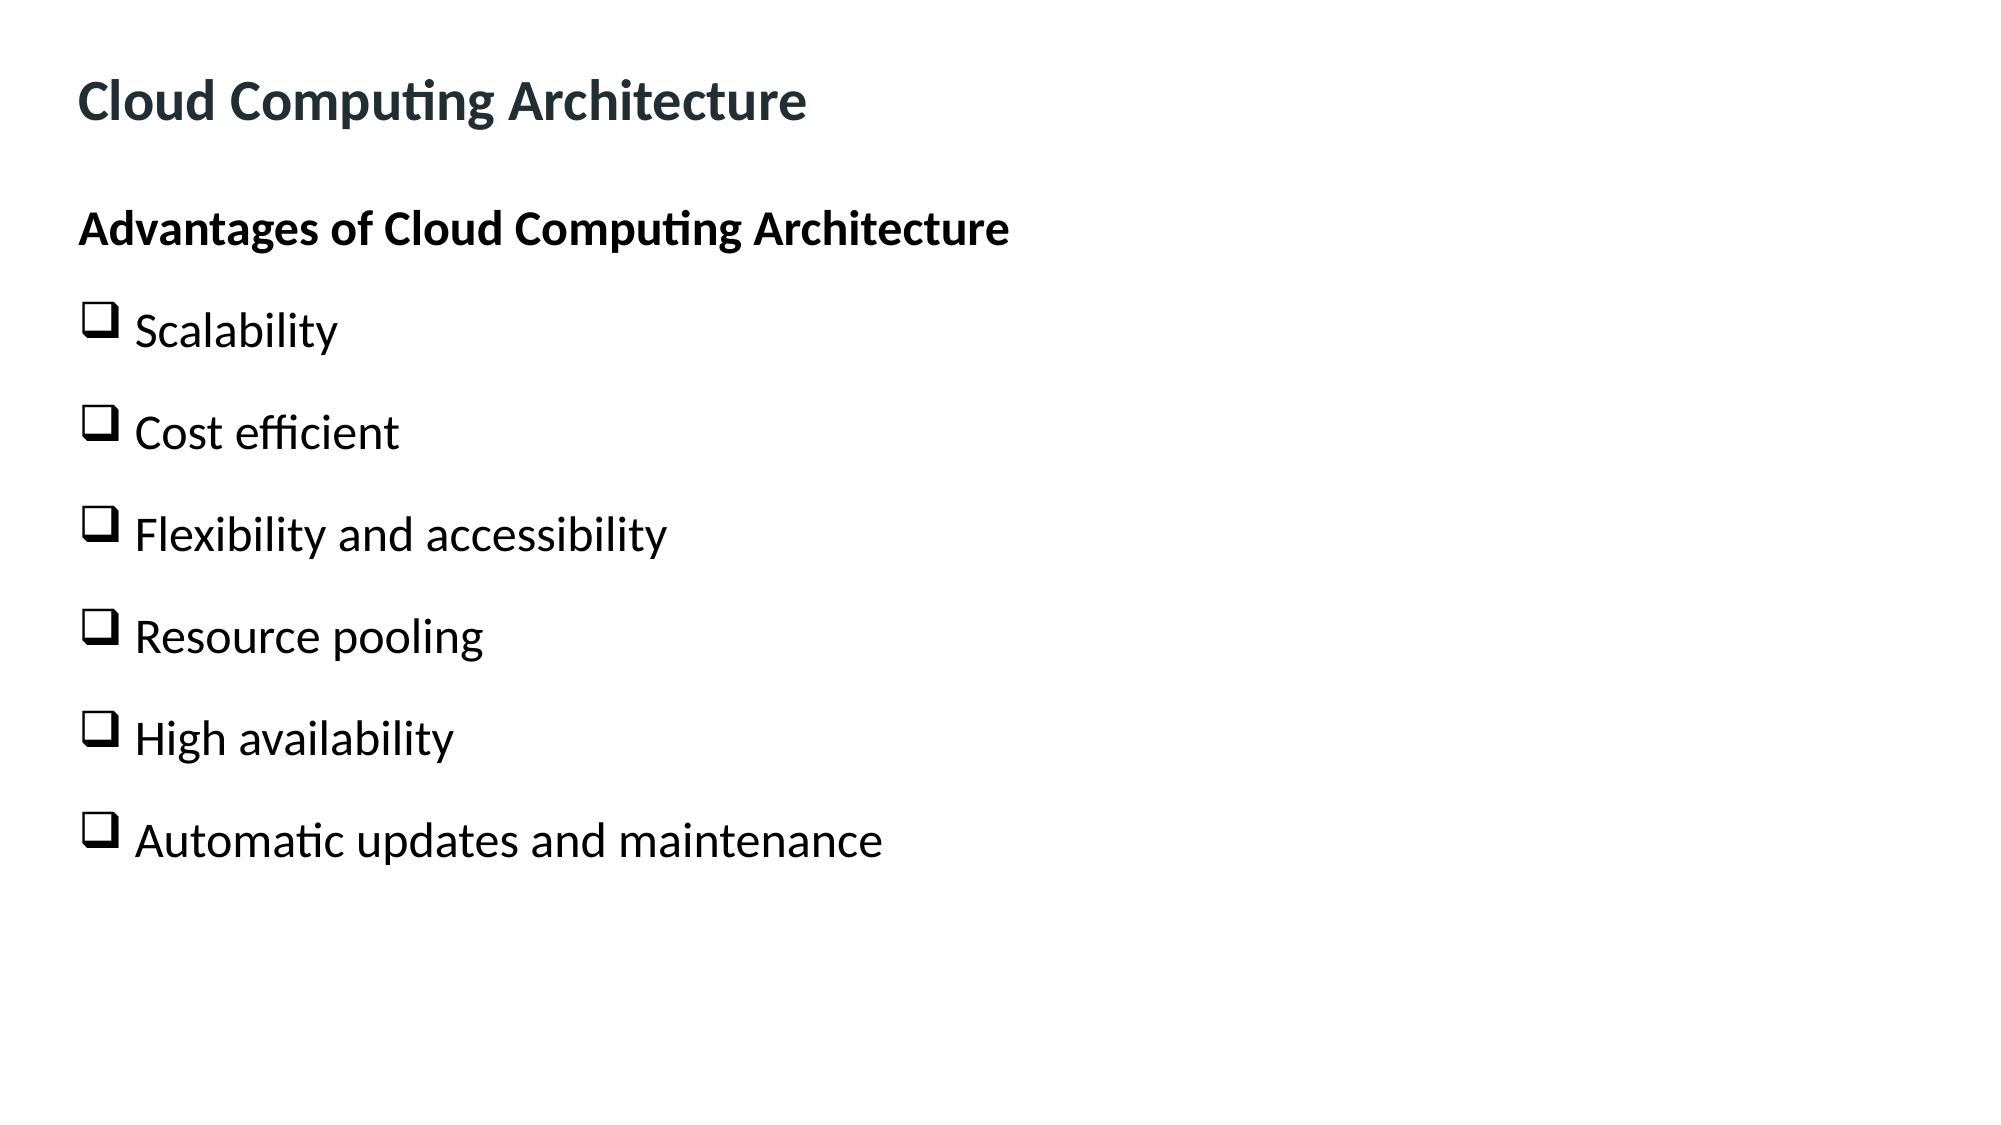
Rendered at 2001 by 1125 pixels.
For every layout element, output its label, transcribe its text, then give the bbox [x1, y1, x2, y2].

text_box Advantages of Cloud Computing Architecture Scalability Cost efficient Flexibility and accessibility Resource pooling High availability Automatic updates and maintenance [63, 145, 1948, 1055]
text_box Cloud Computing Architecture [63, 54, 1194, 140]
